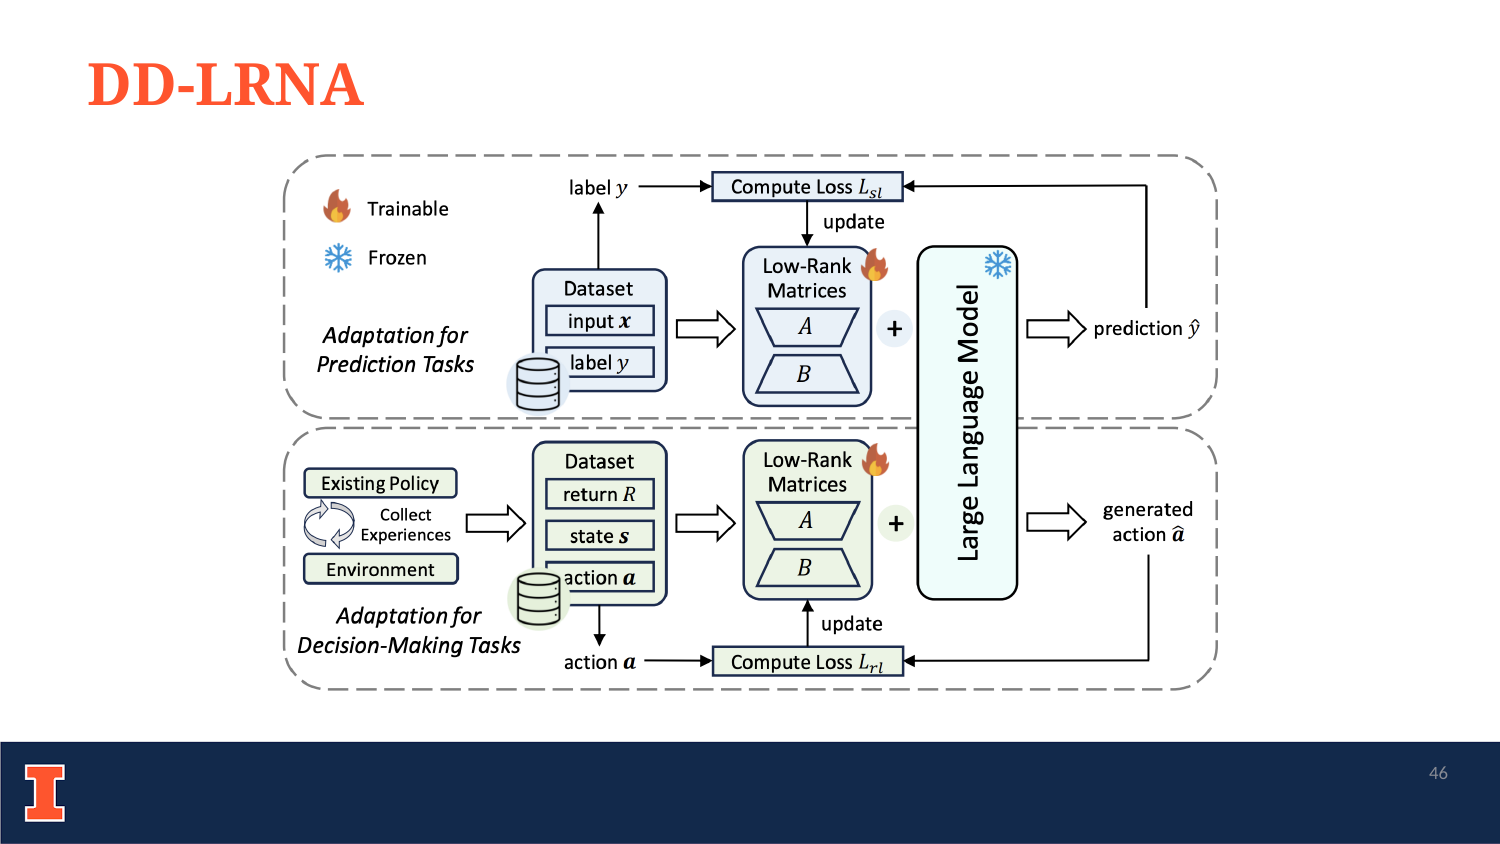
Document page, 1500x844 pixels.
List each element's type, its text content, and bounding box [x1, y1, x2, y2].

picture [0, 0, 1500, 844]
slide_number ‹#› [1121, 749, 1460, 795]
text_box DD-LRNA [72, 32, 1428, 145]
